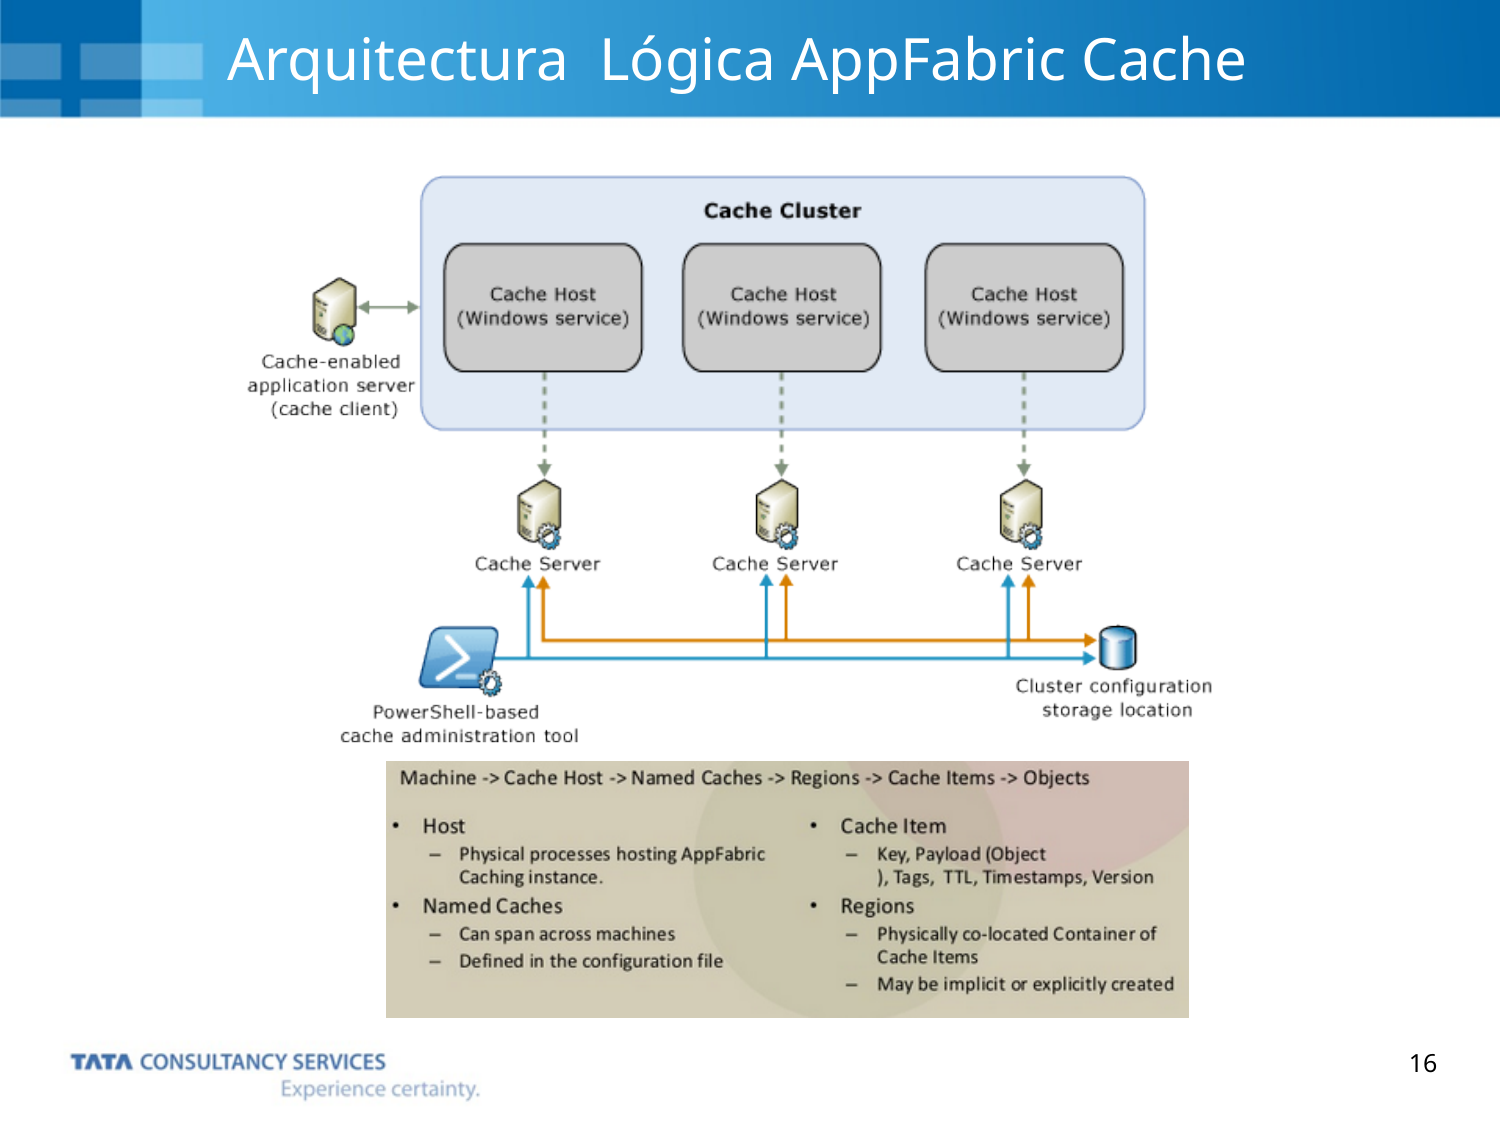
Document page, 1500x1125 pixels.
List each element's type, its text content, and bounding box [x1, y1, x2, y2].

title Arquitectura Lógica AppFabric Cache [212, 16, 1500, 98]
picture [0, 0, 1500, 1124]
